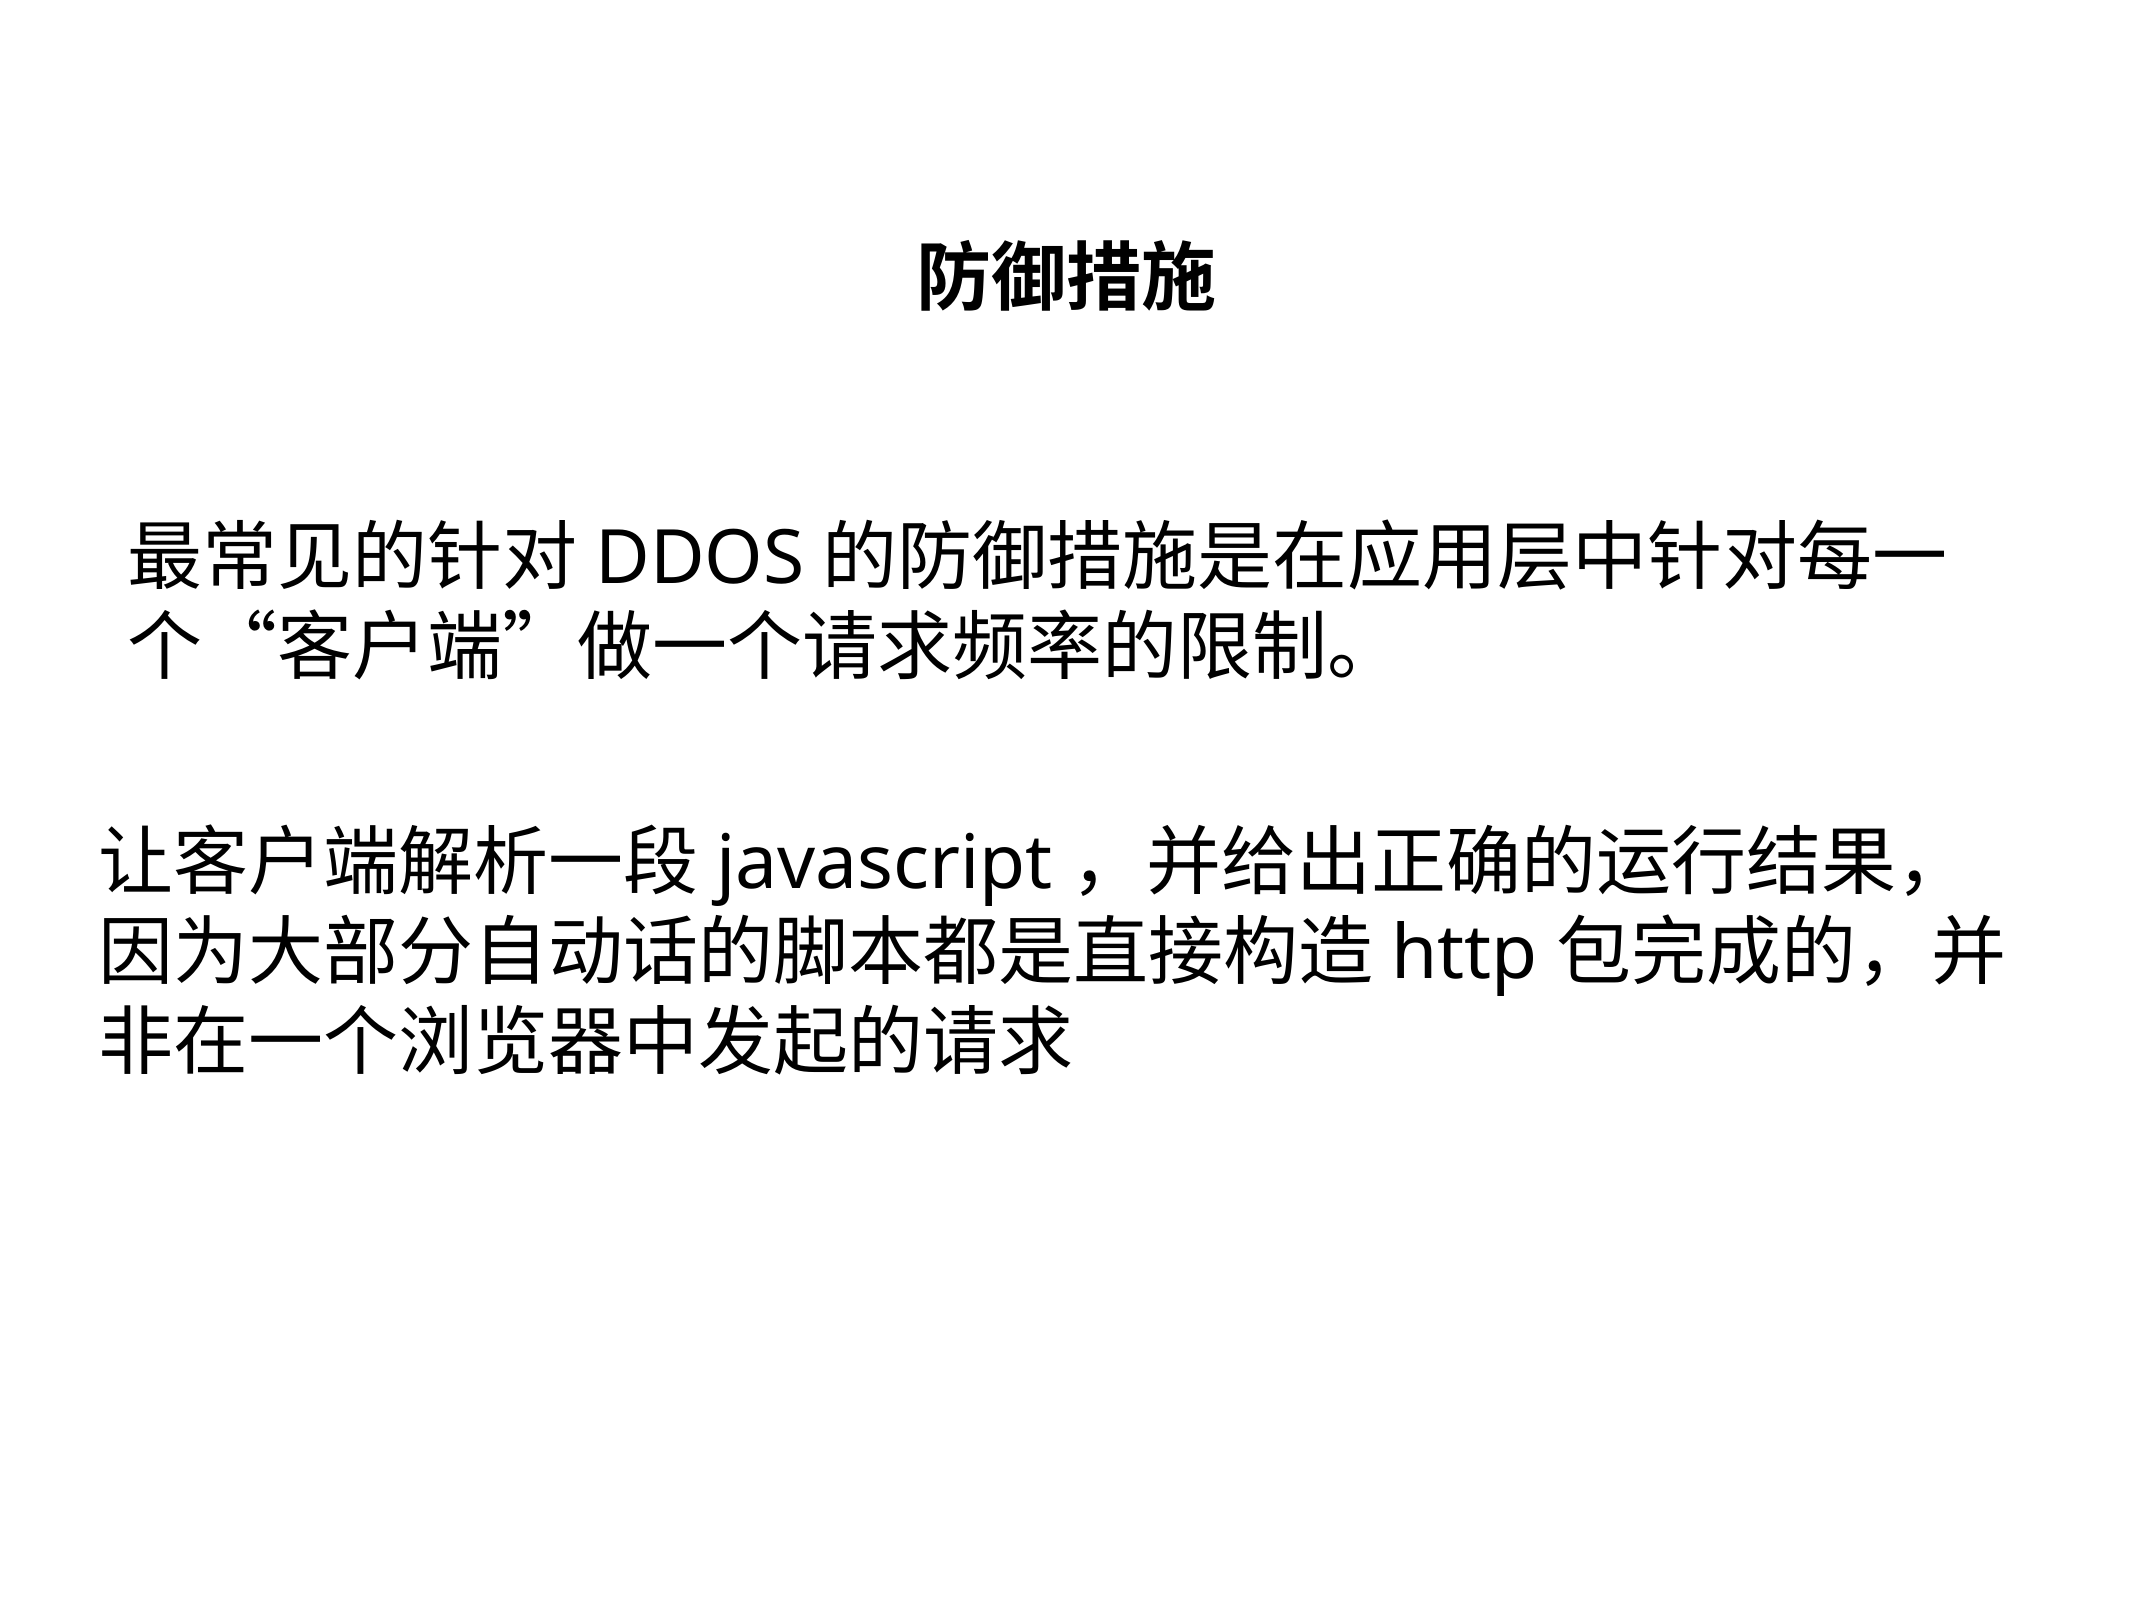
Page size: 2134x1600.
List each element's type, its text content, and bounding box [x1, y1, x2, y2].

text_box 防御措施 [908, 221, 1225, 329]
text_box 最常见的针对DDOS的防御措施是在应用层中针对每一个“客户端”做一个请求频率的限制。 [119, 500, 2015, 698]
text_box 让客户端解析一段javascript，并给出正确的运行结果，因为大部分自动话的脚本都是直接构造http包完成的，并非在一个浏览器中发起的请求 [90, 805, 2044, 1093]
